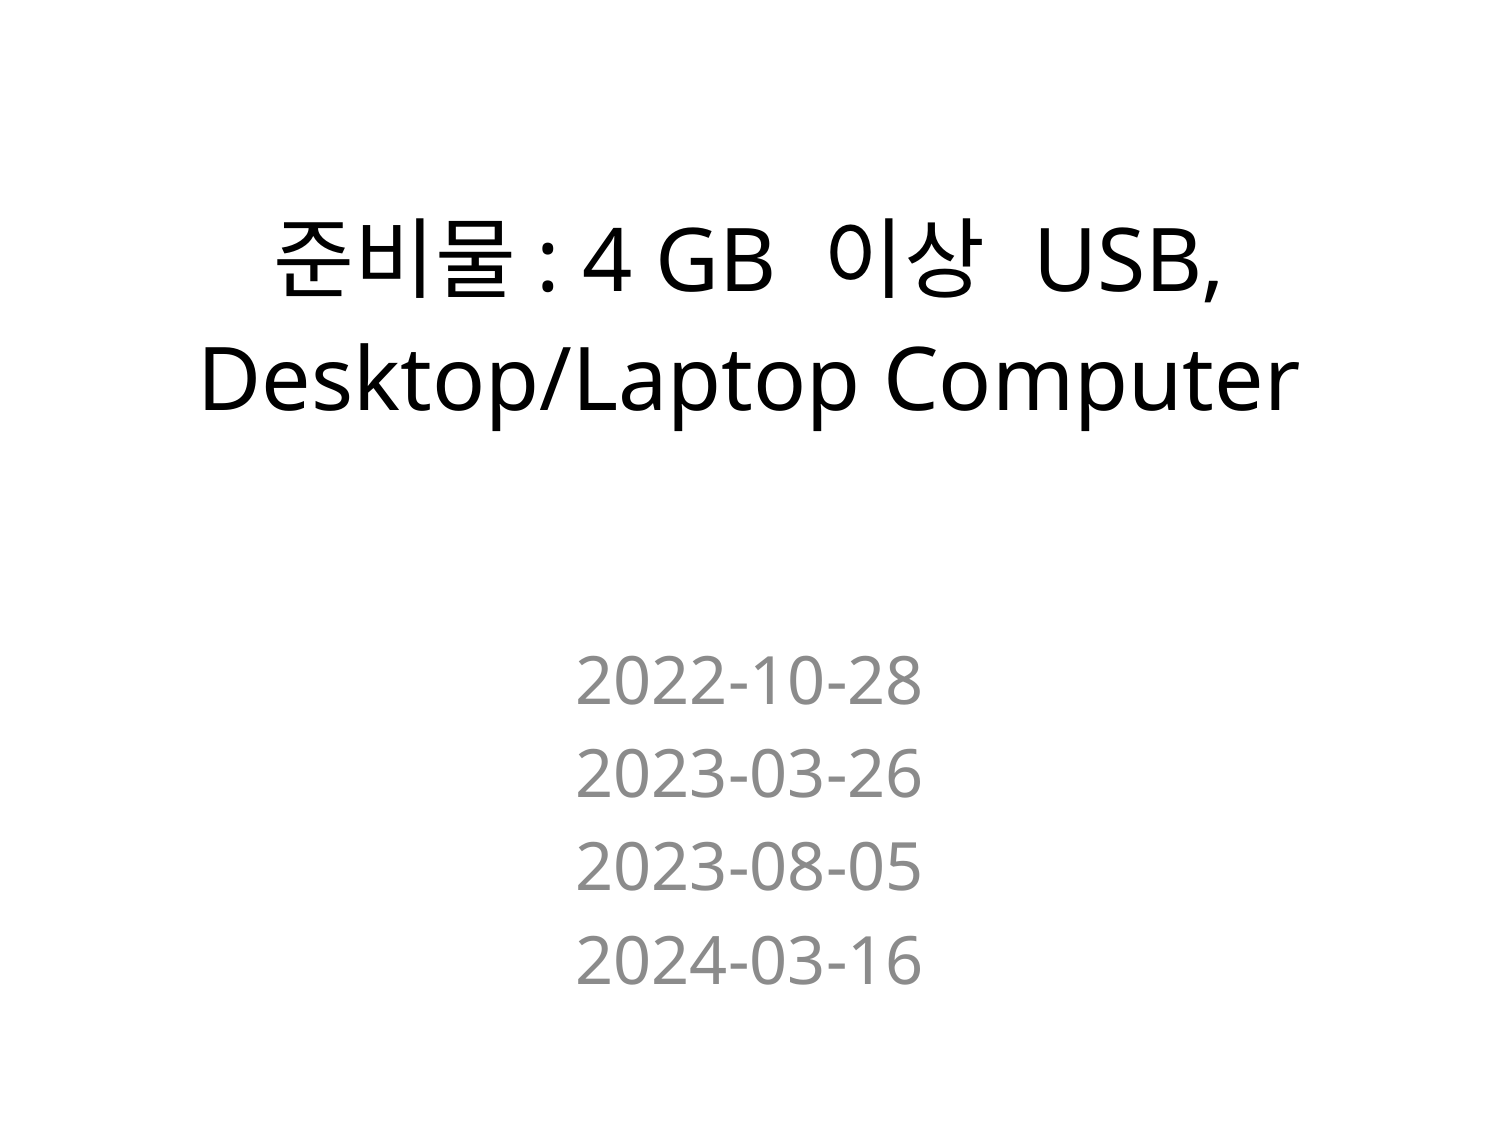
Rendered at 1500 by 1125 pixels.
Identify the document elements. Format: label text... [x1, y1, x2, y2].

subtitle 2022-10-28 2023-03-26 2023-08-05 2024-03-16 [225, 637, 1275, 925]
title 준비물: 4 GB 이상 USB, Desktop/Laptop Computer [112, 196, 1387, 438]
